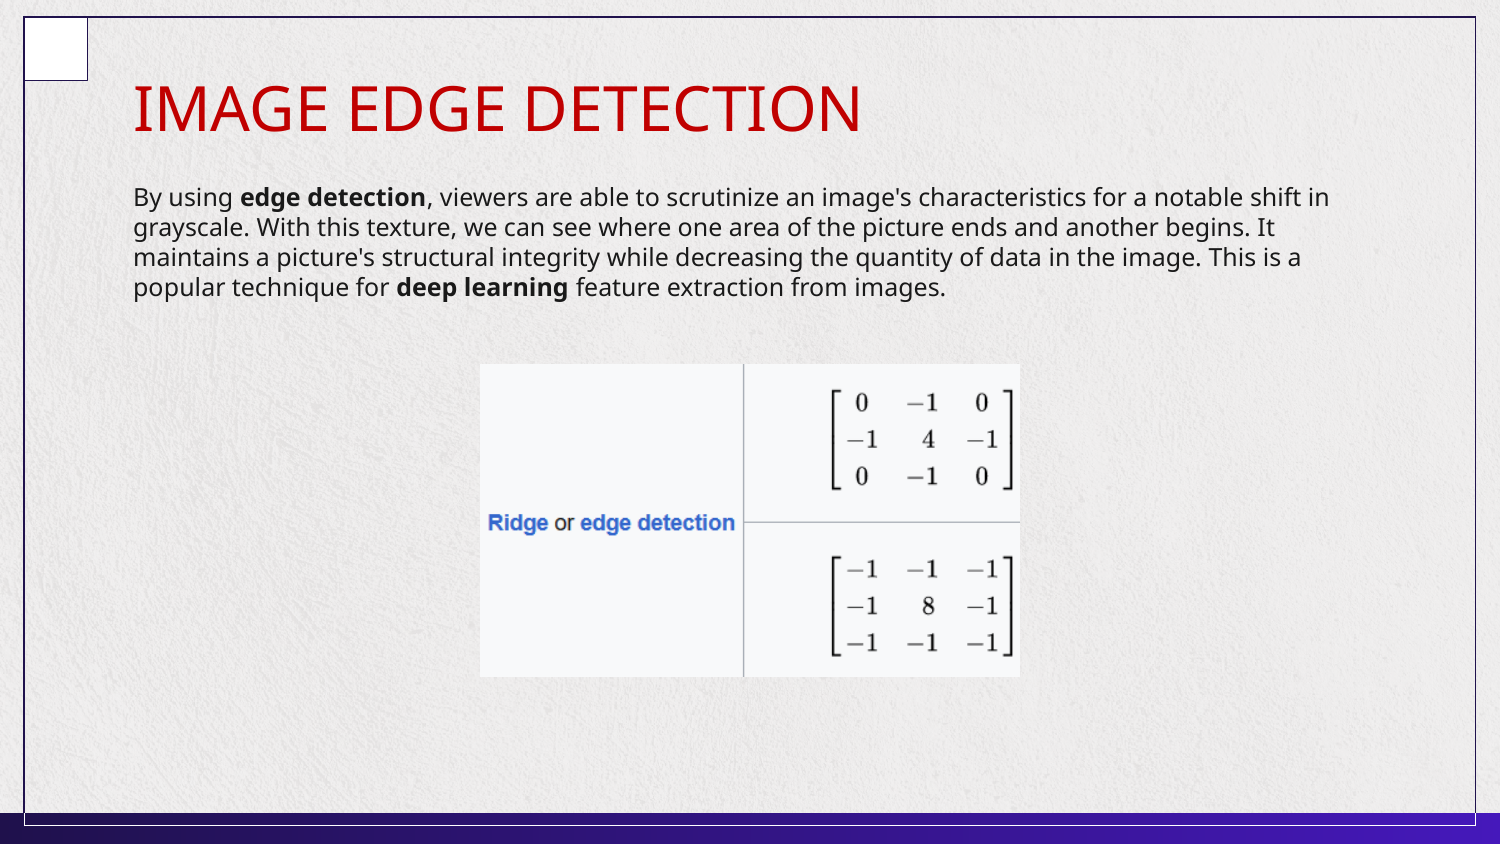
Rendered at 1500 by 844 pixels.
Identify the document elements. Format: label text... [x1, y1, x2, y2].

picture [0, 0, 1500, 844]
title IMAGE EDGE DETECTION [118, 53, 1382, 148]
text_box By using edge detection, viewers are able to scrutinize an image's characteristics for a notable shift in grayscale. With this texture, we can see where one area of the picture ends and another begins. It maintains a picture's structural integrity while decreasing the quantity of data in the image. This is a popular technique for deep learning feature extraction from images. [118, 166, 1382, 780]
